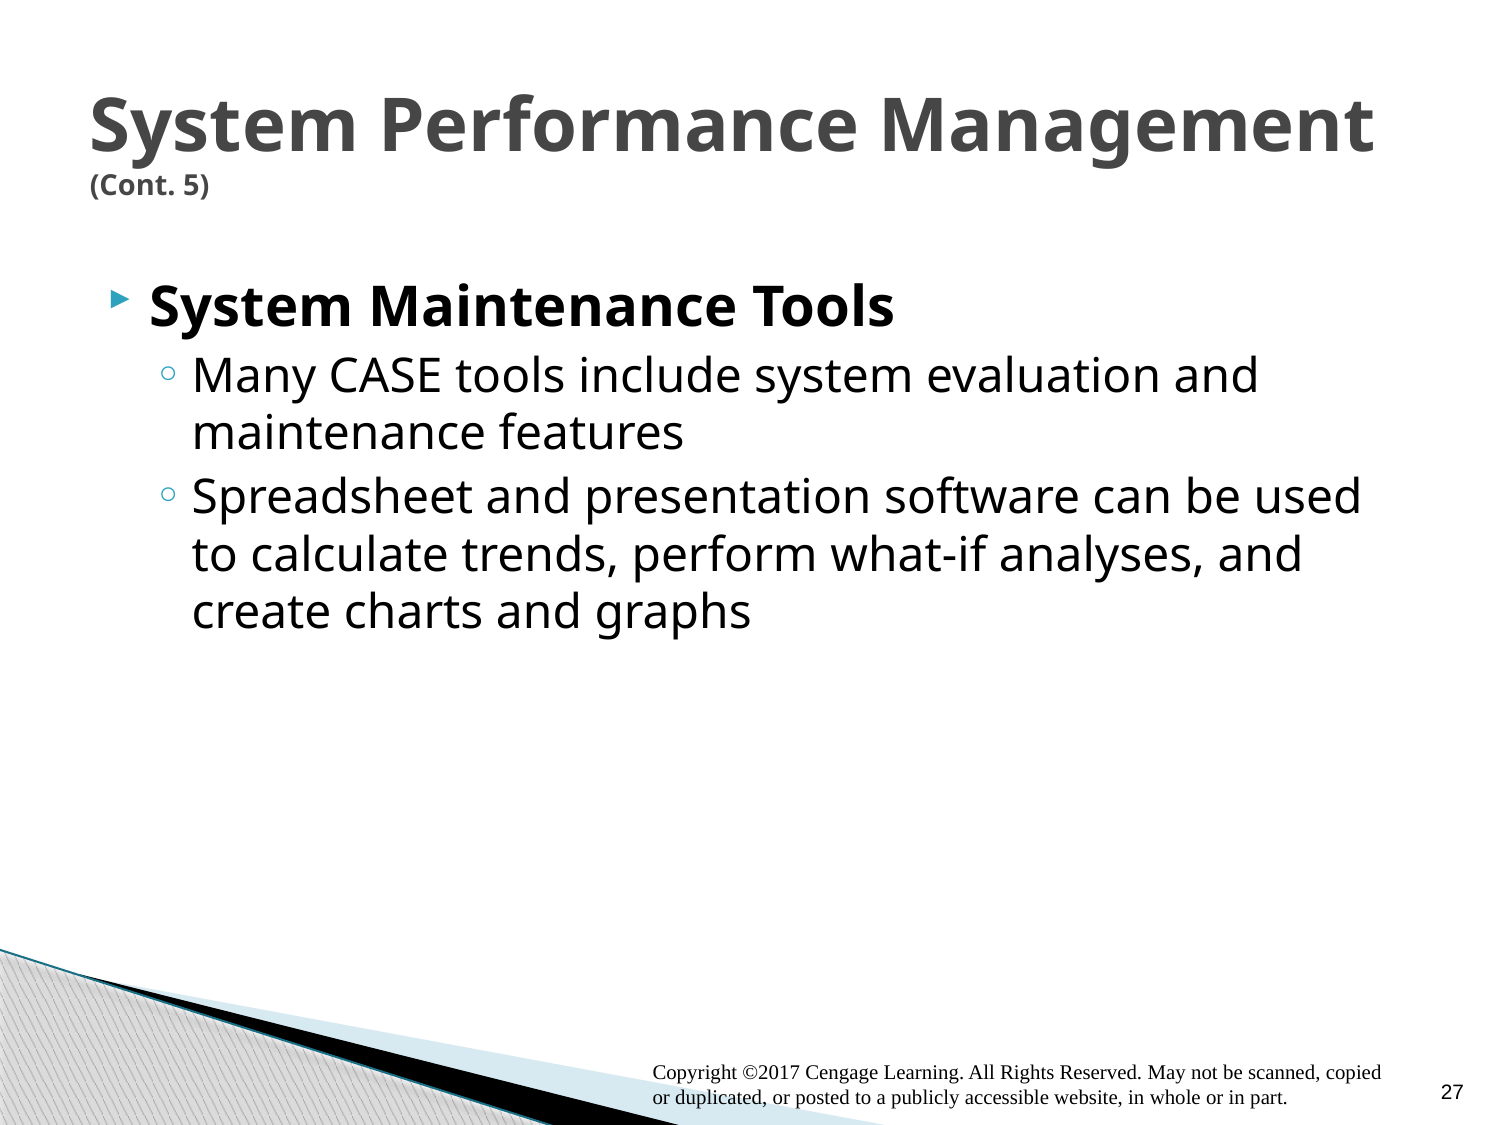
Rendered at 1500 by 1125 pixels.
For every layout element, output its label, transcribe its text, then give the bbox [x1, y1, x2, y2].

slide_number 27 [1418, 1051, 1479, 1112]
list System Maintenance Tools Many CASE tools include system evaluation and maintenance features Spreadsheet and presentation software can be used to calculate trends, perform what-if analyses, and create charts and graphs [75, 262, 1425, 1005]
title System Performance Management (Cont. 5) [75, 45, 1425, 233]
